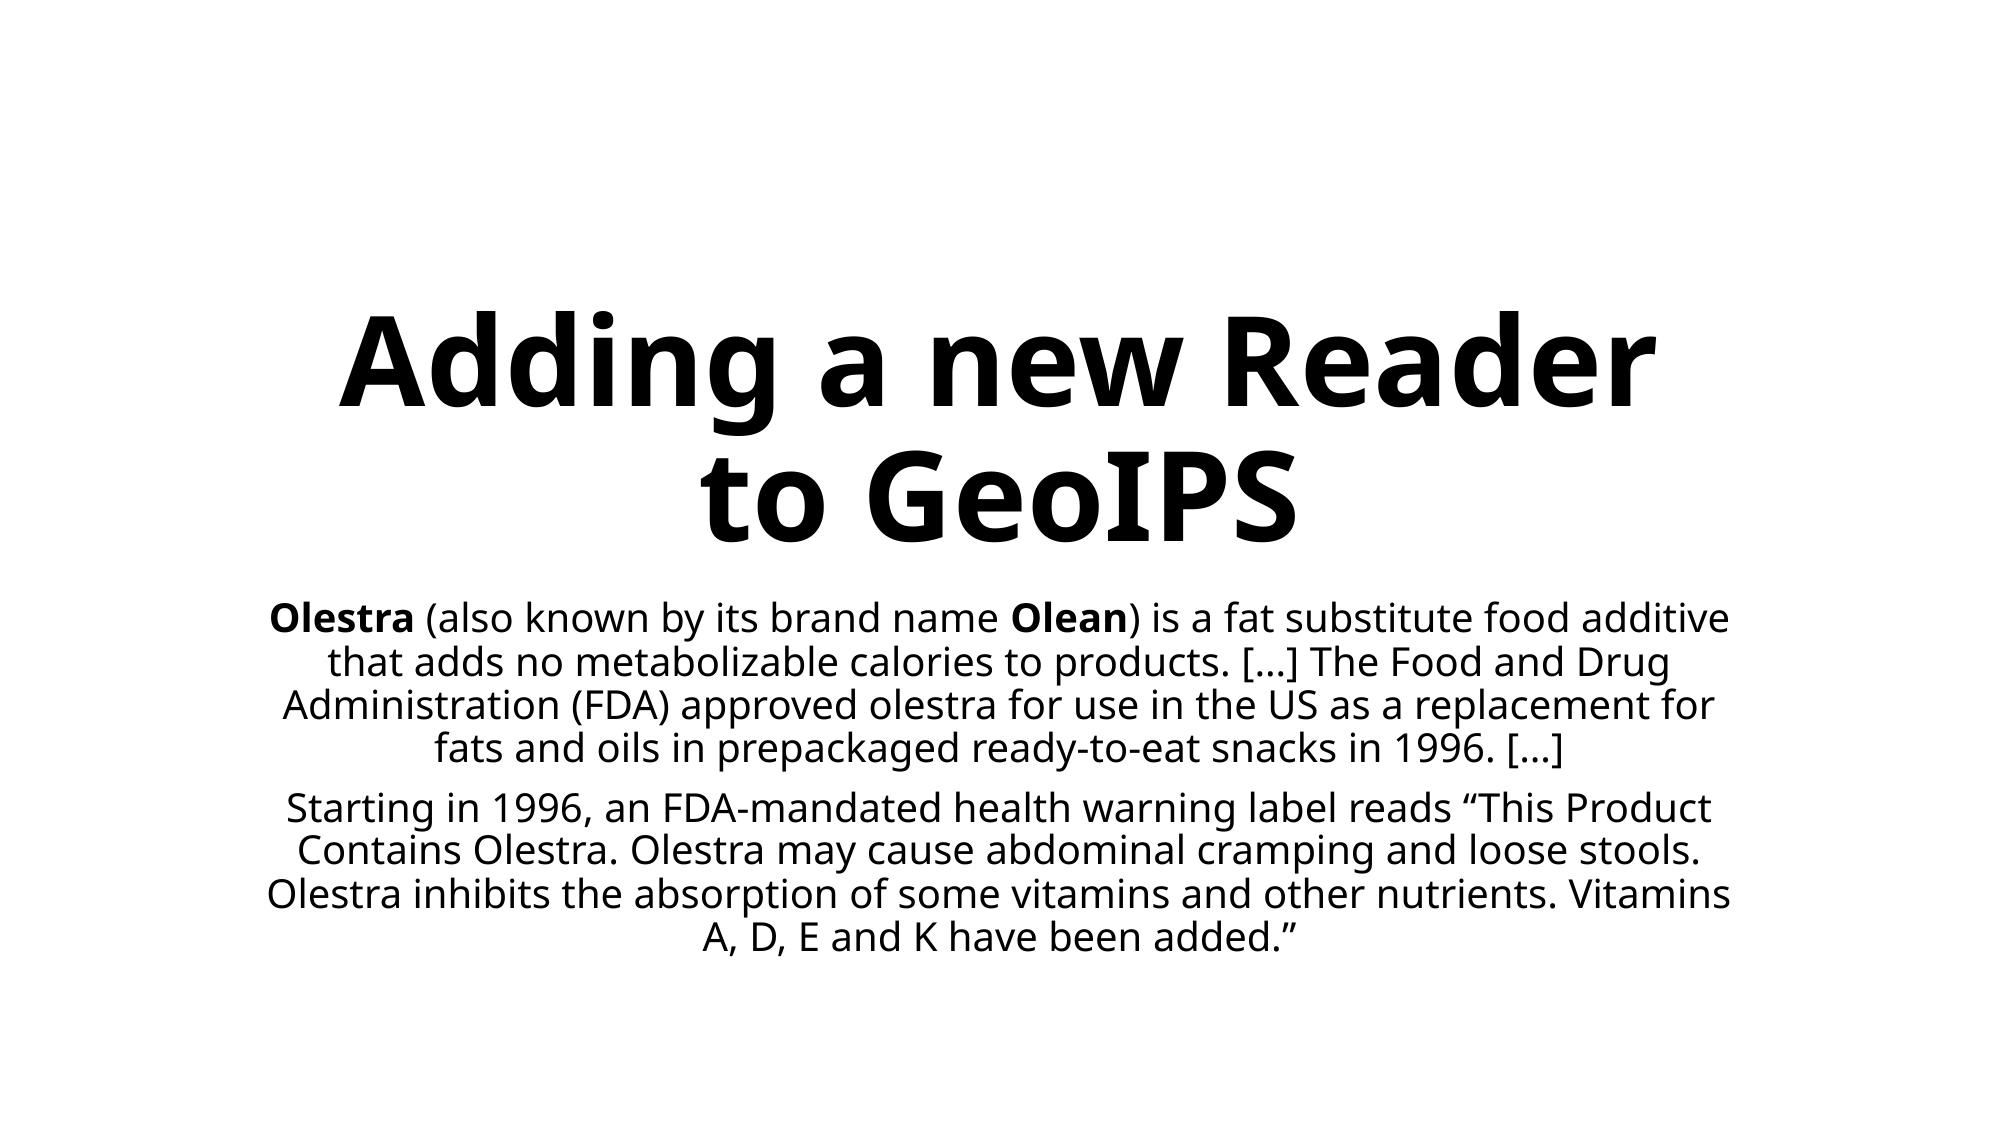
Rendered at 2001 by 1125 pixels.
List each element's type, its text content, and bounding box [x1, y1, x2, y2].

subtitle Olestra (also known by its brand name Olean) is a fat substitute food additive that adds no metabolizable calories to products. […] The Food and Drug Administration (FDA) approved olestra for use in the US as a replacement for fats and oils in prepackaged ready-to-eat snacks in 1996. […] Starting in 1996, an FDA-mandated health warning label reads “This Product Contains Olestra. Olestra may cause abdominal cramping and loose stools. Olestra inhibits the absorption of some vitamins and other nutrients. Vitamins A, D, E and K have been added.” [249, 590, 1750, 971]
title Adding a new Reader to GeoIPS [249, 184, 1750, 576]
